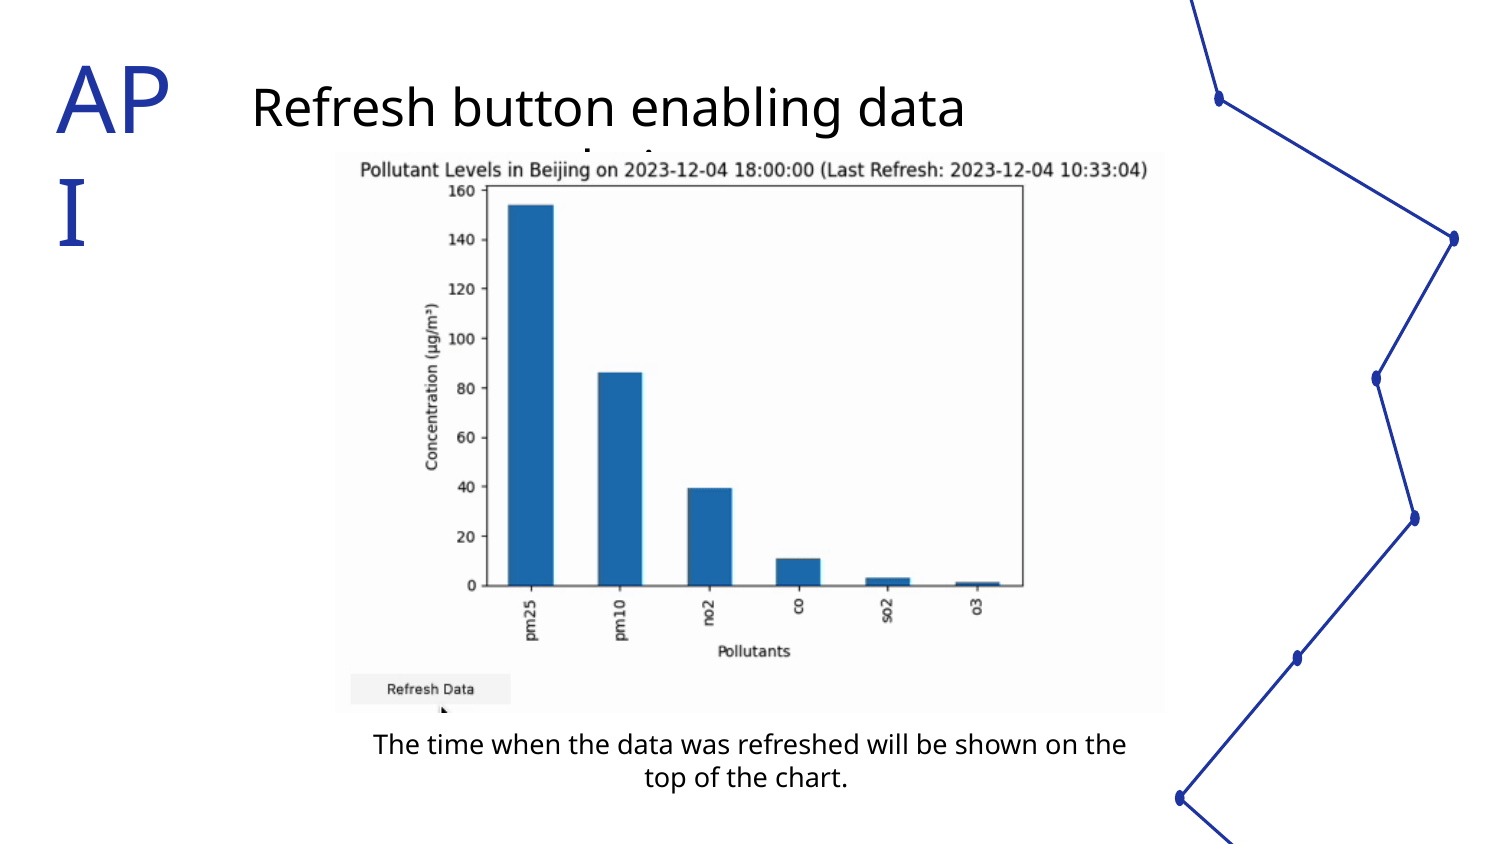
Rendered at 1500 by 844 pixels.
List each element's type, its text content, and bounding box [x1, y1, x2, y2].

text_box Refresh button enabling data updating [138, 59, 1080, 215]
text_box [449, 593, 1500, 844]
text_box API [41, 24, 201, 280]
picture [335, 152, 1165, 713]
text_box The time when the data was refreshed will be shown on the top of the chart. [335, 721, 445, 764]
